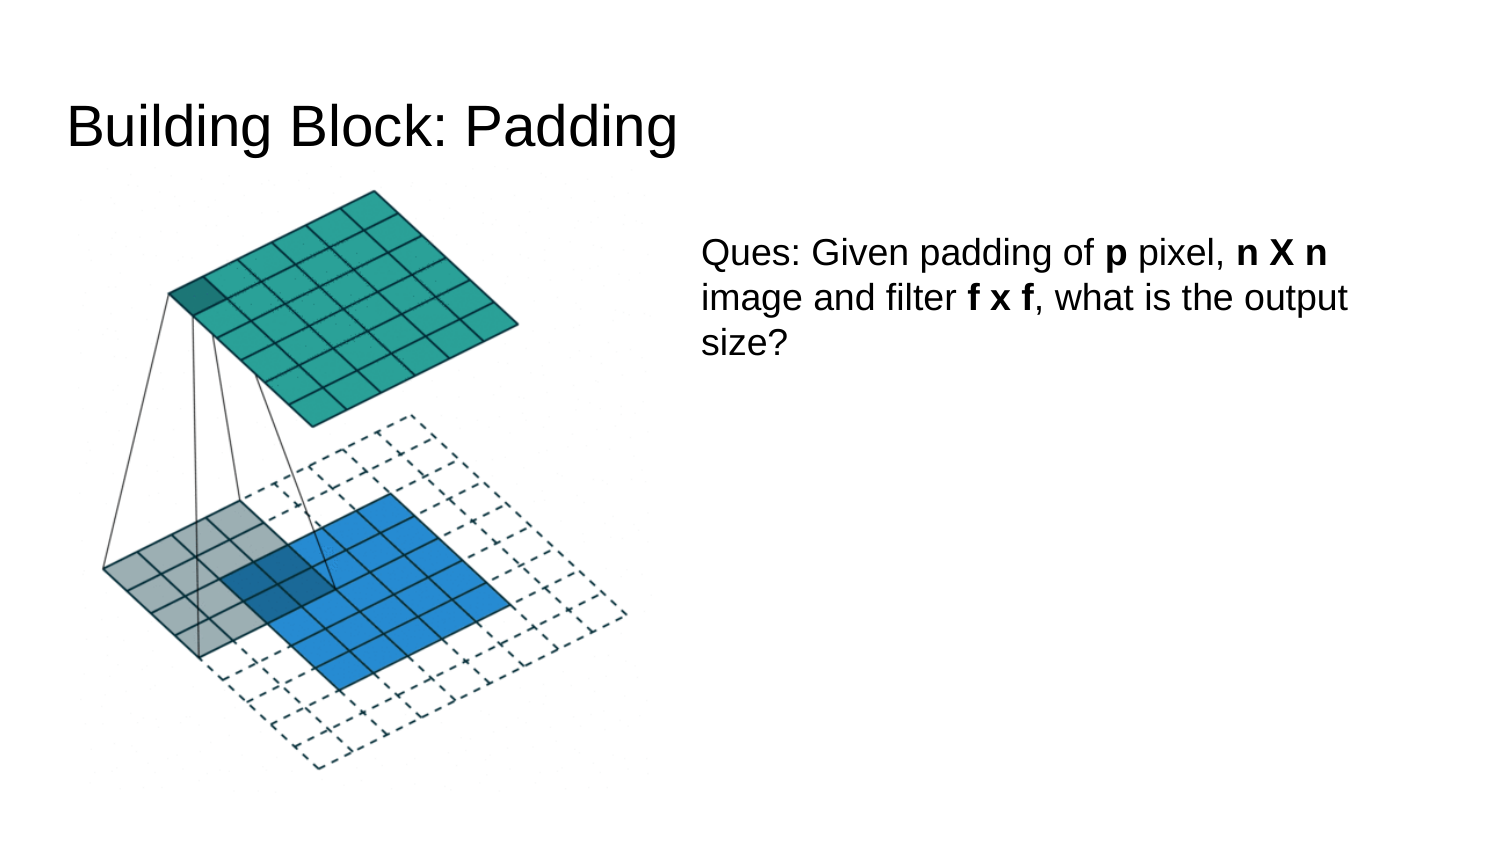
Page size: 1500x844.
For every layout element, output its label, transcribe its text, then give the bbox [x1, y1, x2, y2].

picture [78, 166, 652, 794]
text_box Ques: Given padding of p pixel, n X n image and filter f x f, what is the output size? [685, 212, 1394, 771]
title Building Block: Padding [51, 72, 1449, 167]
